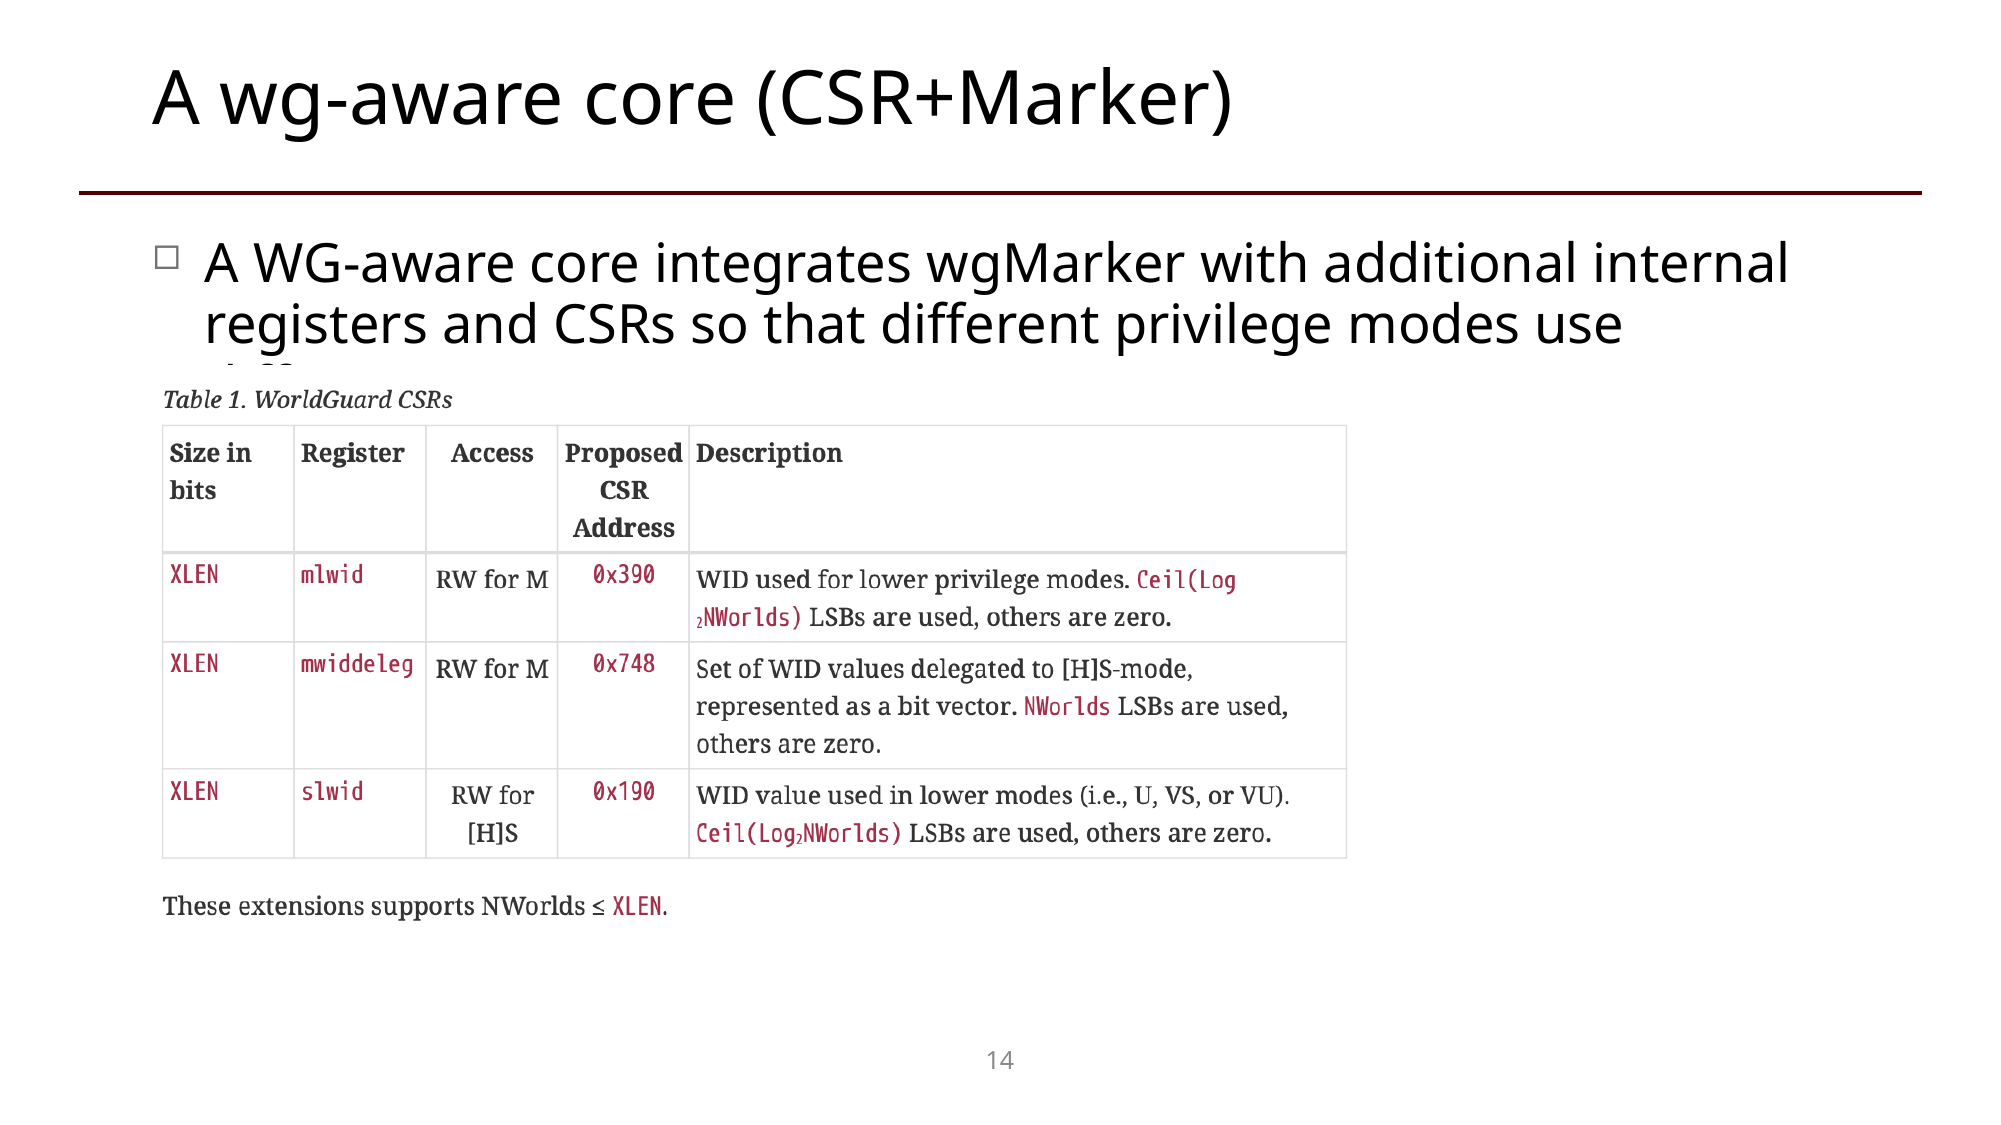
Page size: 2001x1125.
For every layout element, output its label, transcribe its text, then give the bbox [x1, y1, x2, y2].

picture [126, 365, 1402, 943]
title A wg-aware core (CSR+Marker) [137, 33, 1863, 168]
list A WG-aware core integrates wgMarker with additional internal registers and CSRs so that different privilege modes use different WIDs. WID CSRs [137, 225, 1863, 1016]
slide_number 14 [774, 1031, 1225, 1092]
